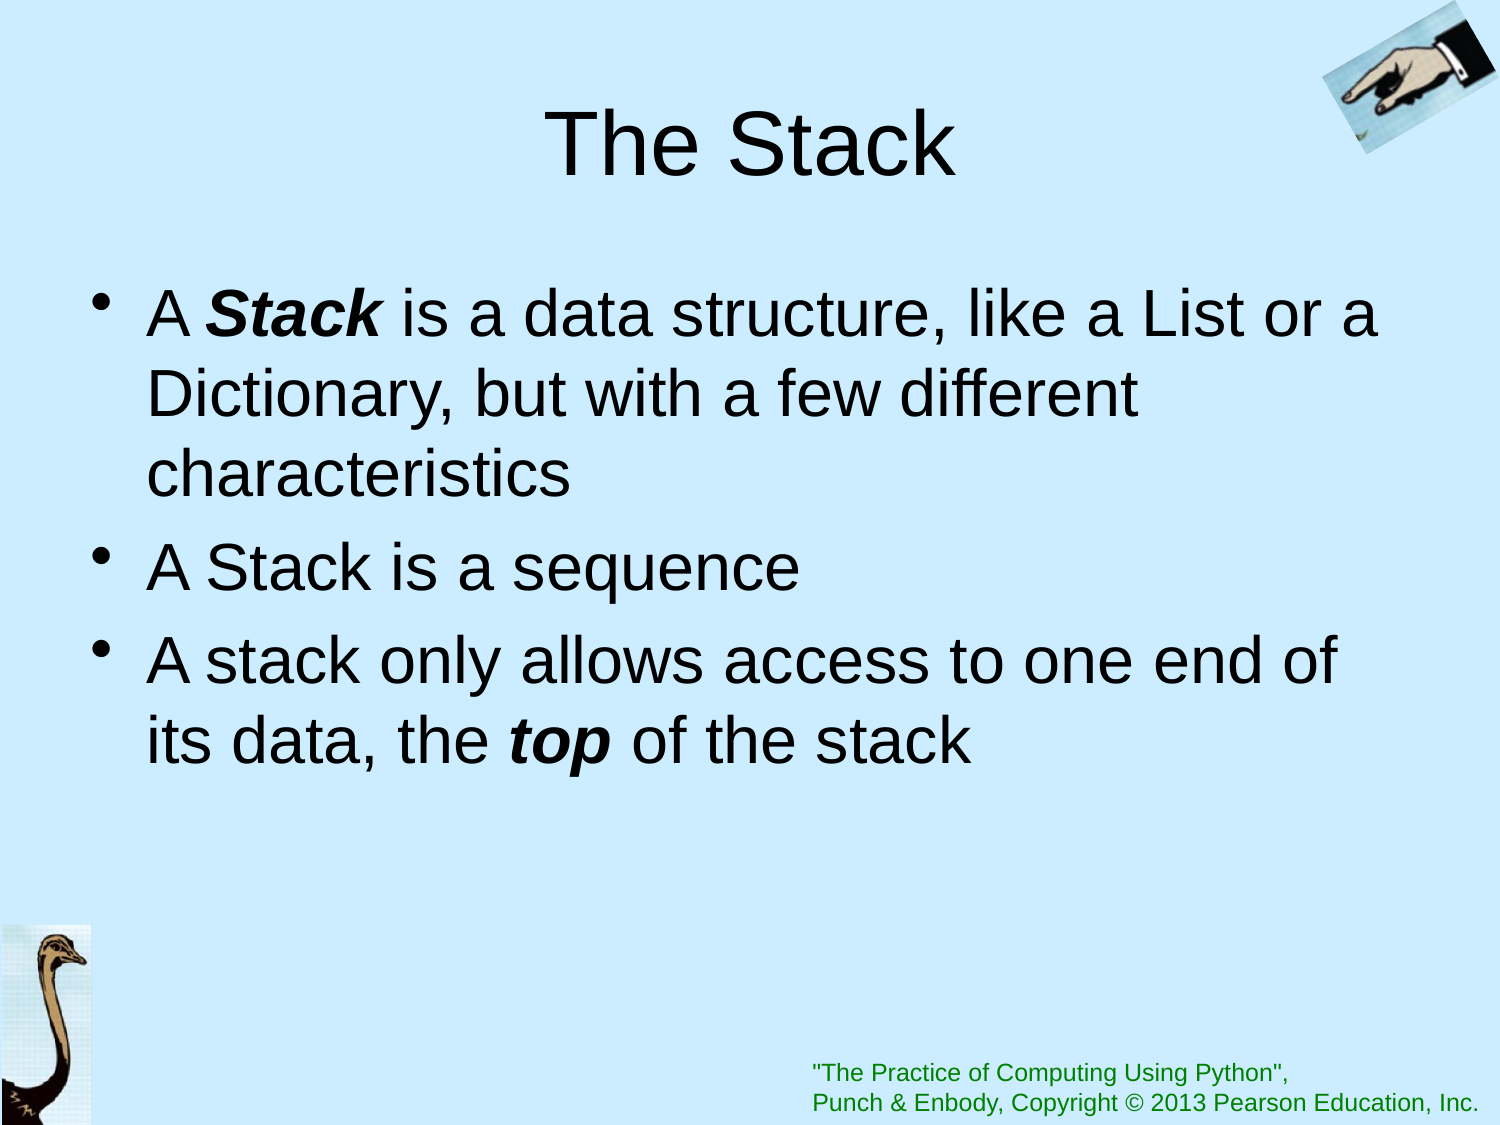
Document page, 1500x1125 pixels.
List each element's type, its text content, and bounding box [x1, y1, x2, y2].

picture [1378, 0, 1499, 120]
picture [2, 924, 92, 1125]
list A Stack is a data structure, like a List or a Dictionary, but with a few different characteristics A Stack is a sequence A stack only allows access to one end of its data, the top of the stack [75, 262, 1425, 1005]
title The Stack [75, 45, 1425, 233]
